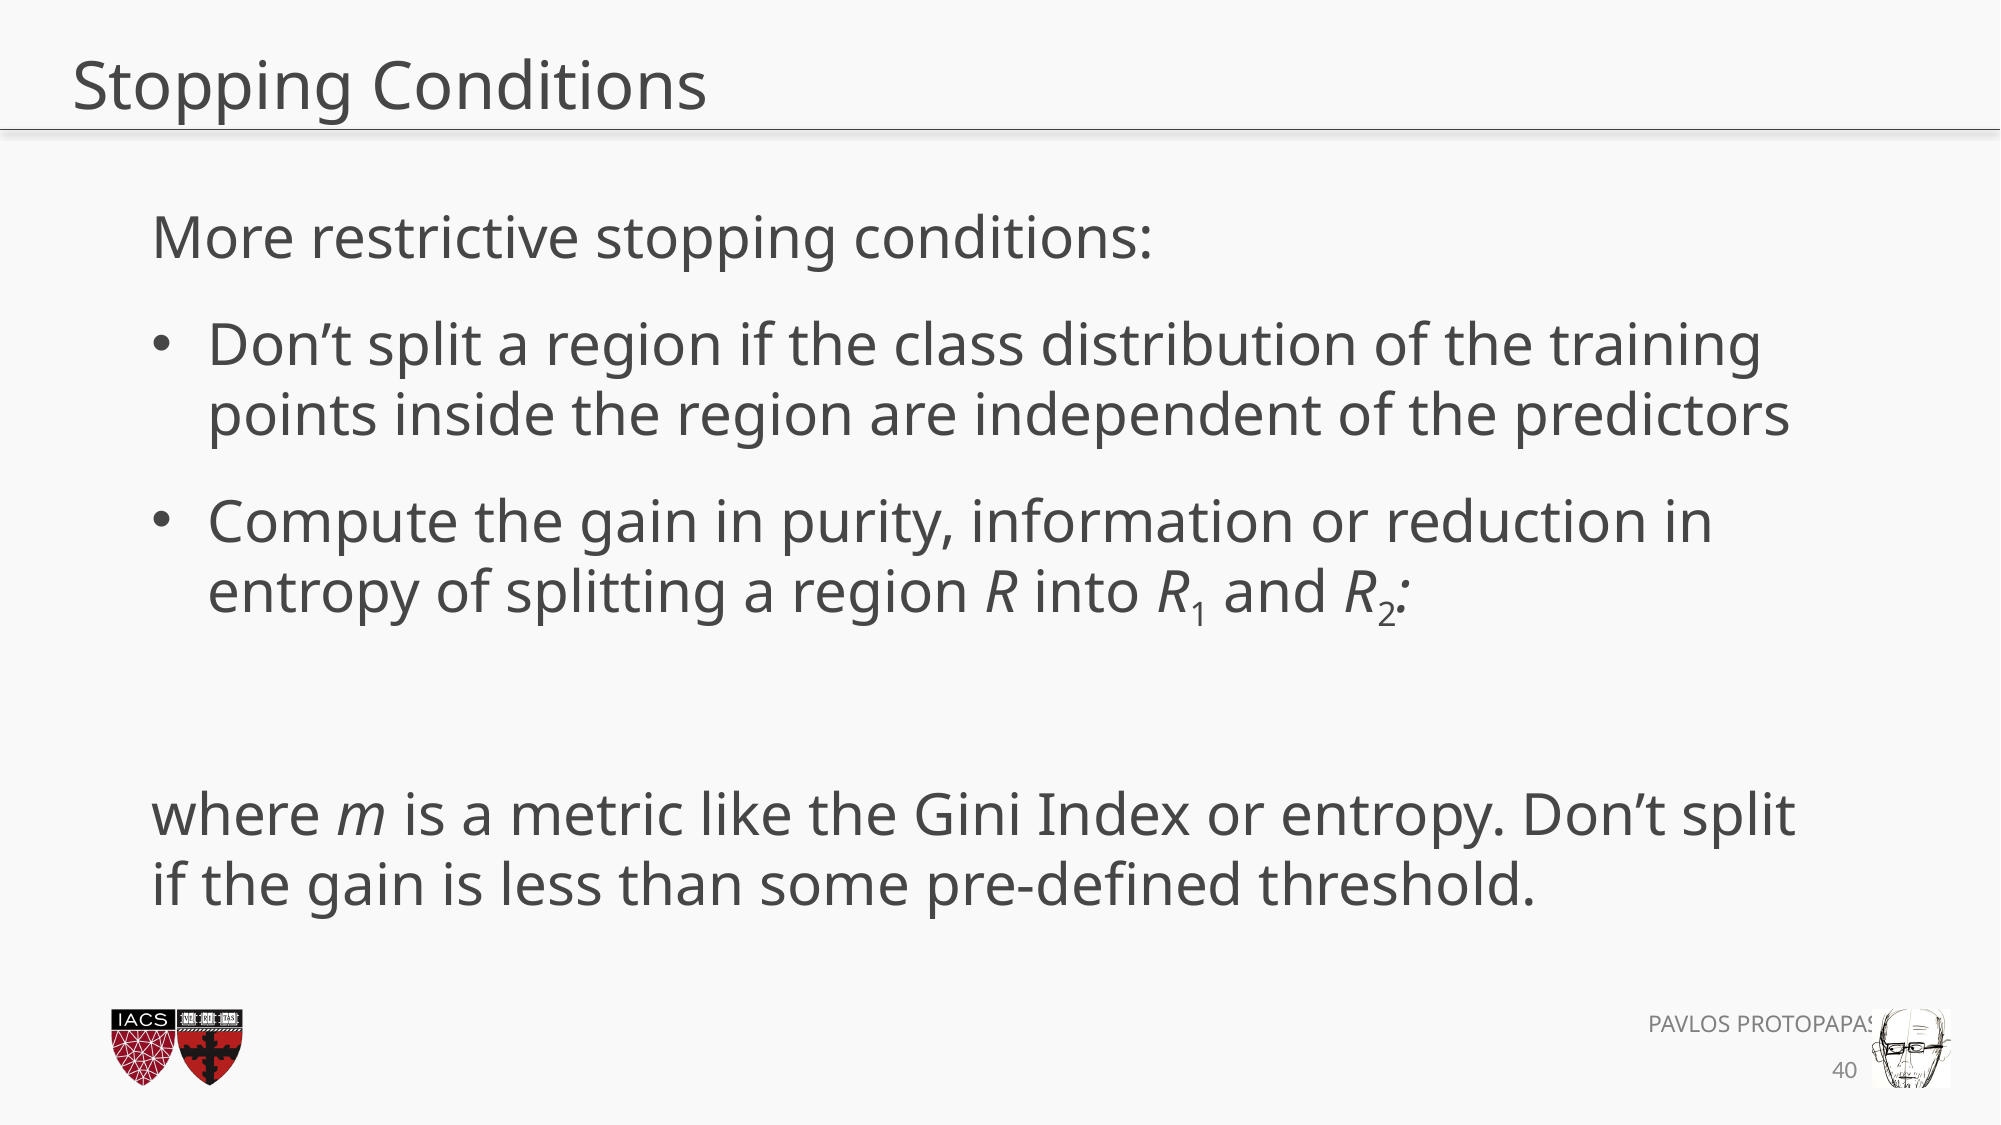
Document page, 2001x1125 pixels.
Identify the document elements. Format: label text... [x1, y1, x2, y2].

slide_number 40 [1405, 1038, 1873, 1099]
title Stopping Conditions [57, 35, 1943, 162]
picture [109, 1009, 243, 1086]
picture [1872, 1009, 1951, 1088]
